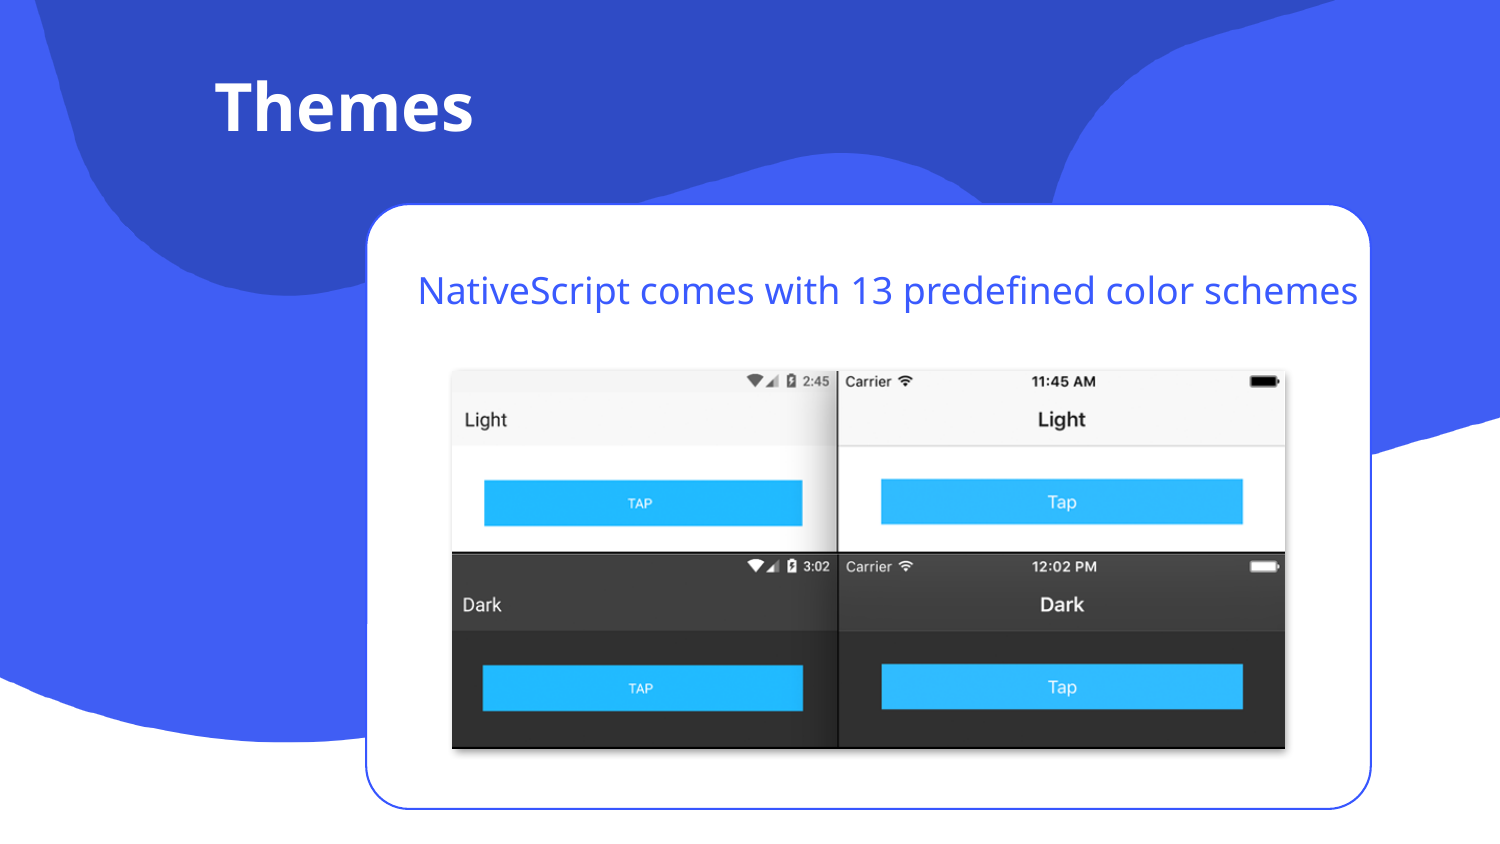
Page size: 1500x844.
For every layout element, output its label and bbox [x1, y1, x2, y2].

text_box [365, 759, 1372, 810]
picture [0, 0, 1500, 759]
